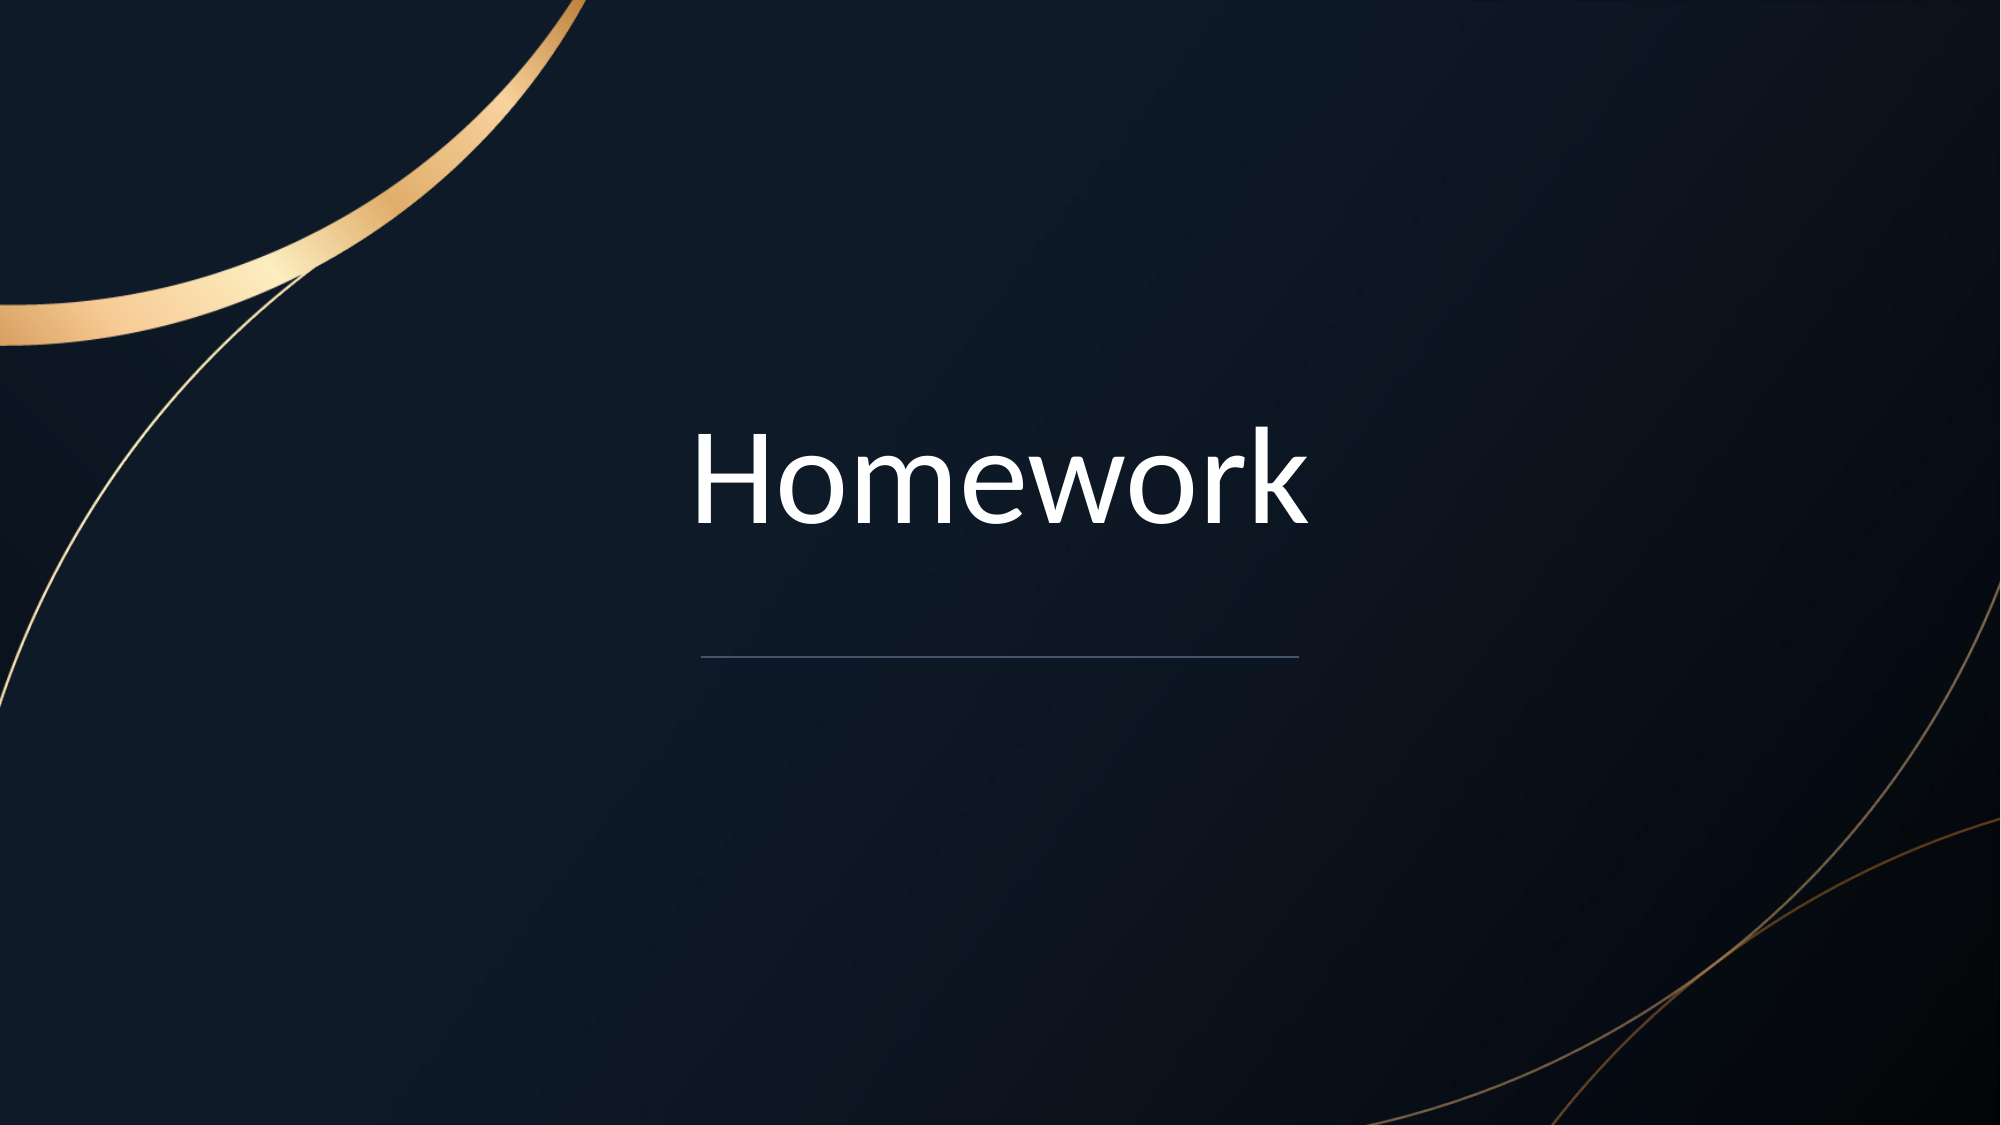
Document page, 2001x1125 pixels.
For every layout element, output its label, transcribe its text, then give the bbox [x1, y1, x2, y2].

picture [0, 0, 2001, 1125]
title Homework [27, 361, 1972, 575]
